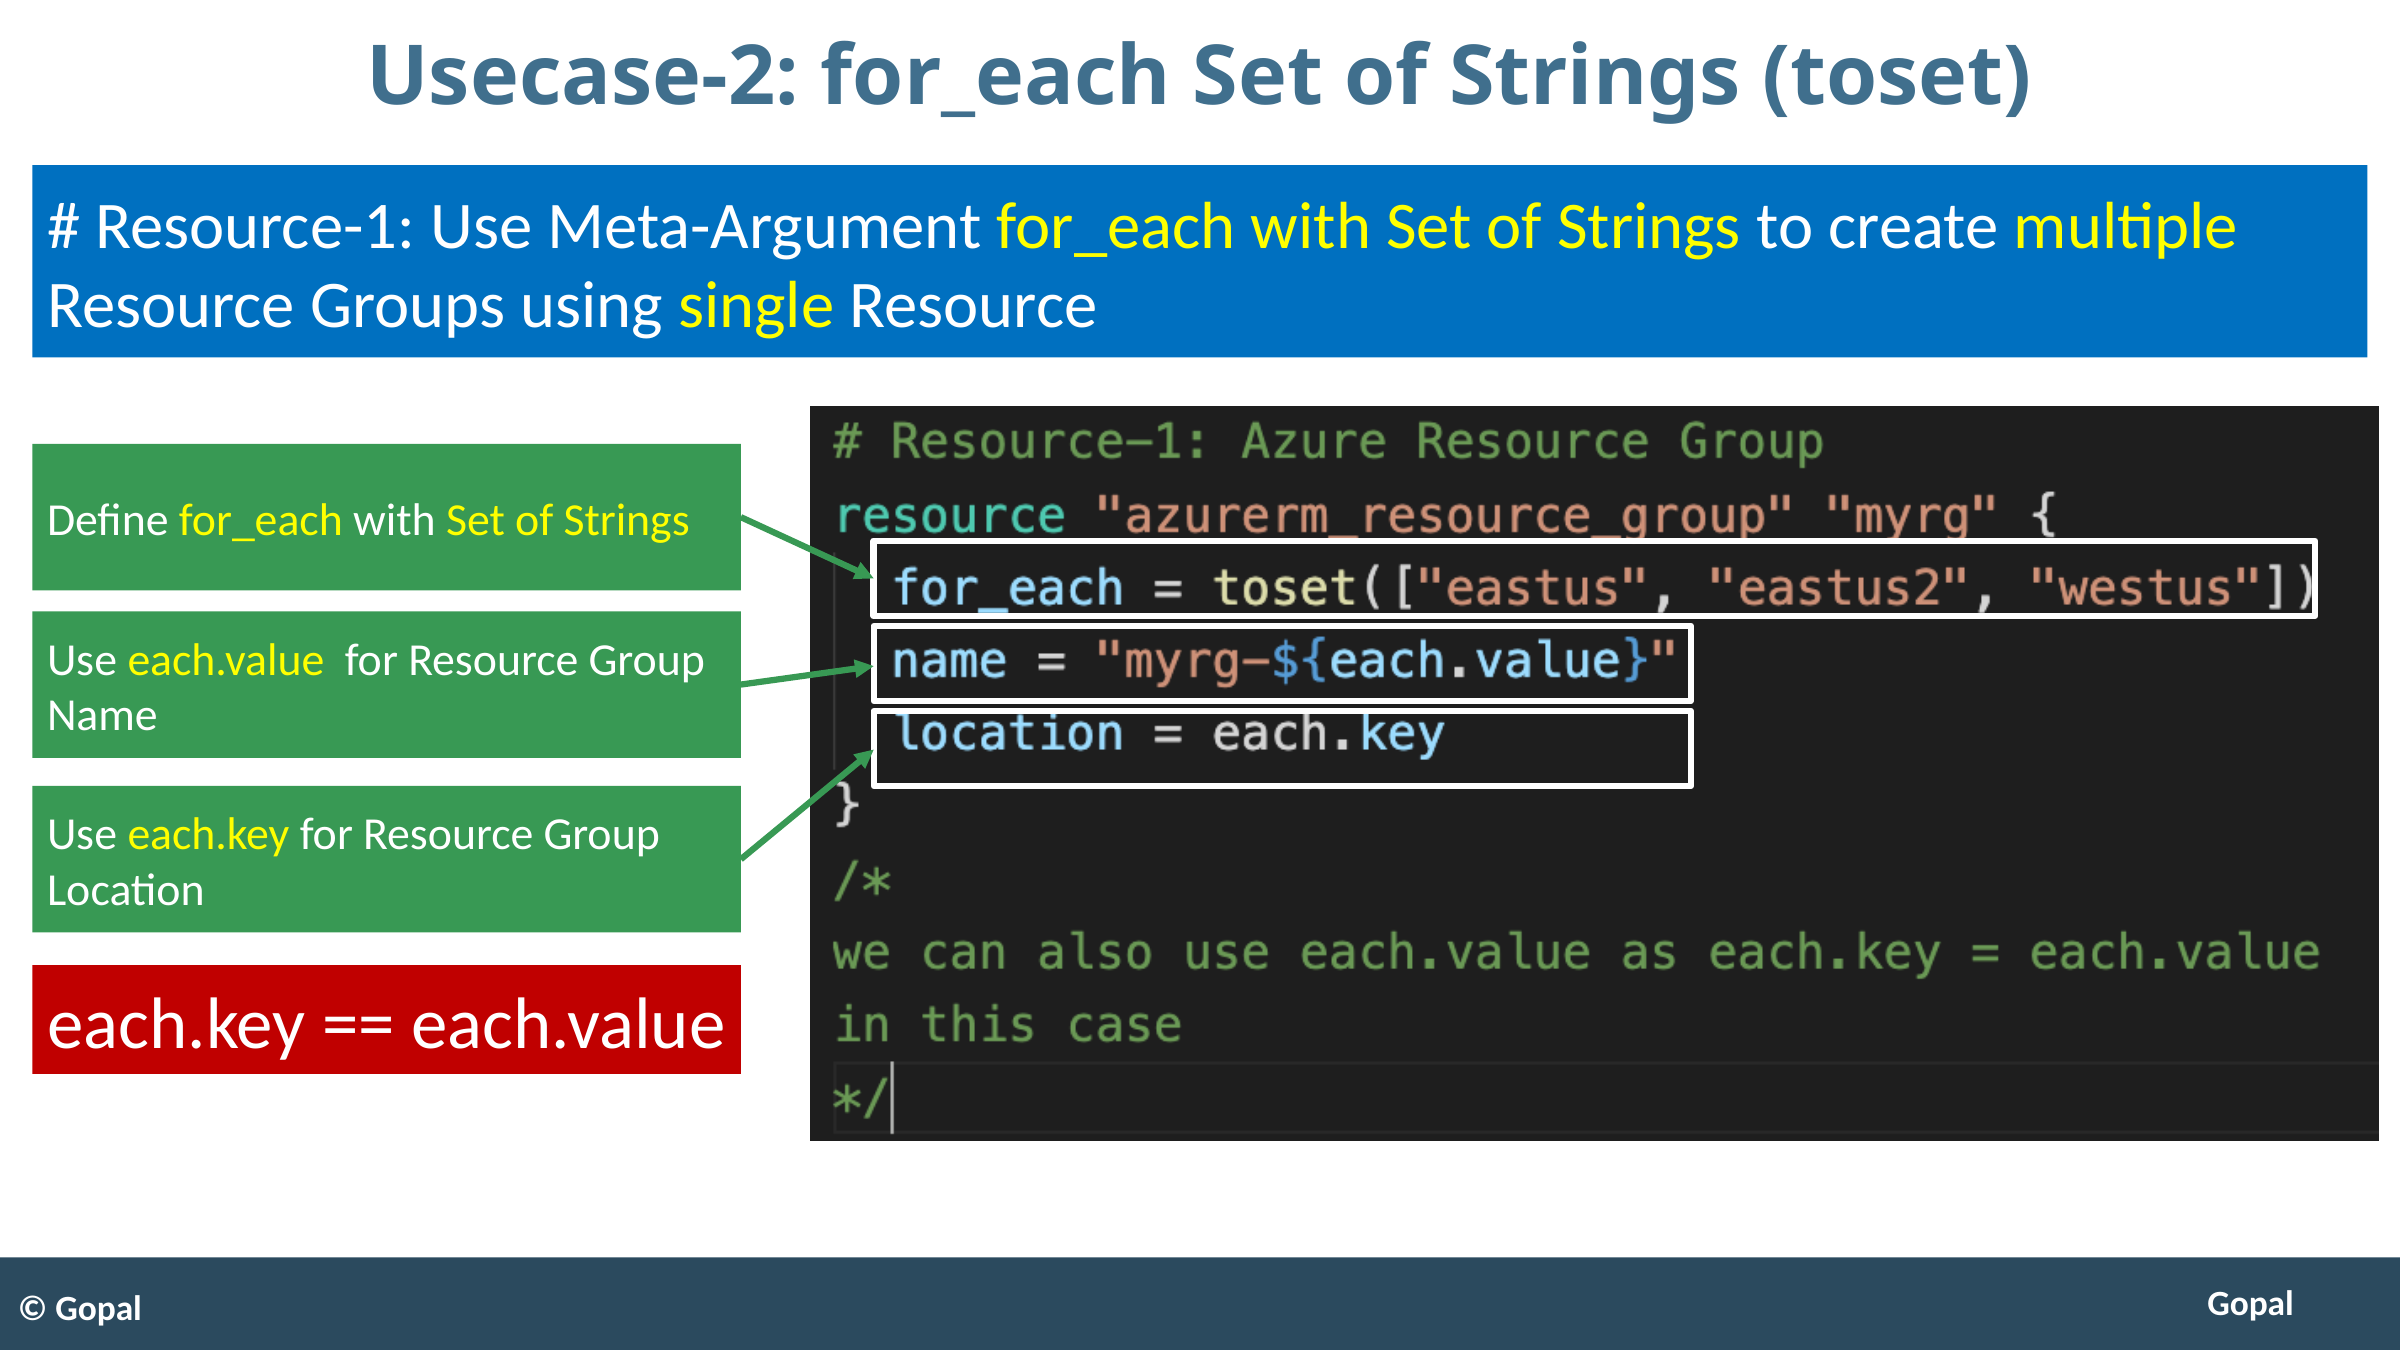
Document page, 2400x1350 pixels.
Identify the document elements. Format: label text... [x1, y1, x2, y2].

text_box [740, 665, 874, 685]
picture [809, 405, 2380, 1141]
title Usecase-2: for_each Set of Strings (toset) [165, 22, 2235, 132]
text_box Use each.key for Resource Group Location [30, 784, 743, 935]
text_box Use each.value for Resource Group Name [30, 609, 743, 760]
text_box # Resource-1: Use Meta-Argument for_each with Set of Strings to create multiple Resource Groups using single Resource [30, 163, 2370, 359]
text_box Define for_each with Set of Strings [30, 442, 743, 592]
text_box each.key == each.value [30, 963, 743, 1076]
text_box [740, 516, 874, 579]
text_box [740, 749, 874, 860]
footer © Gopal [0, 1269, 810, 1342]
